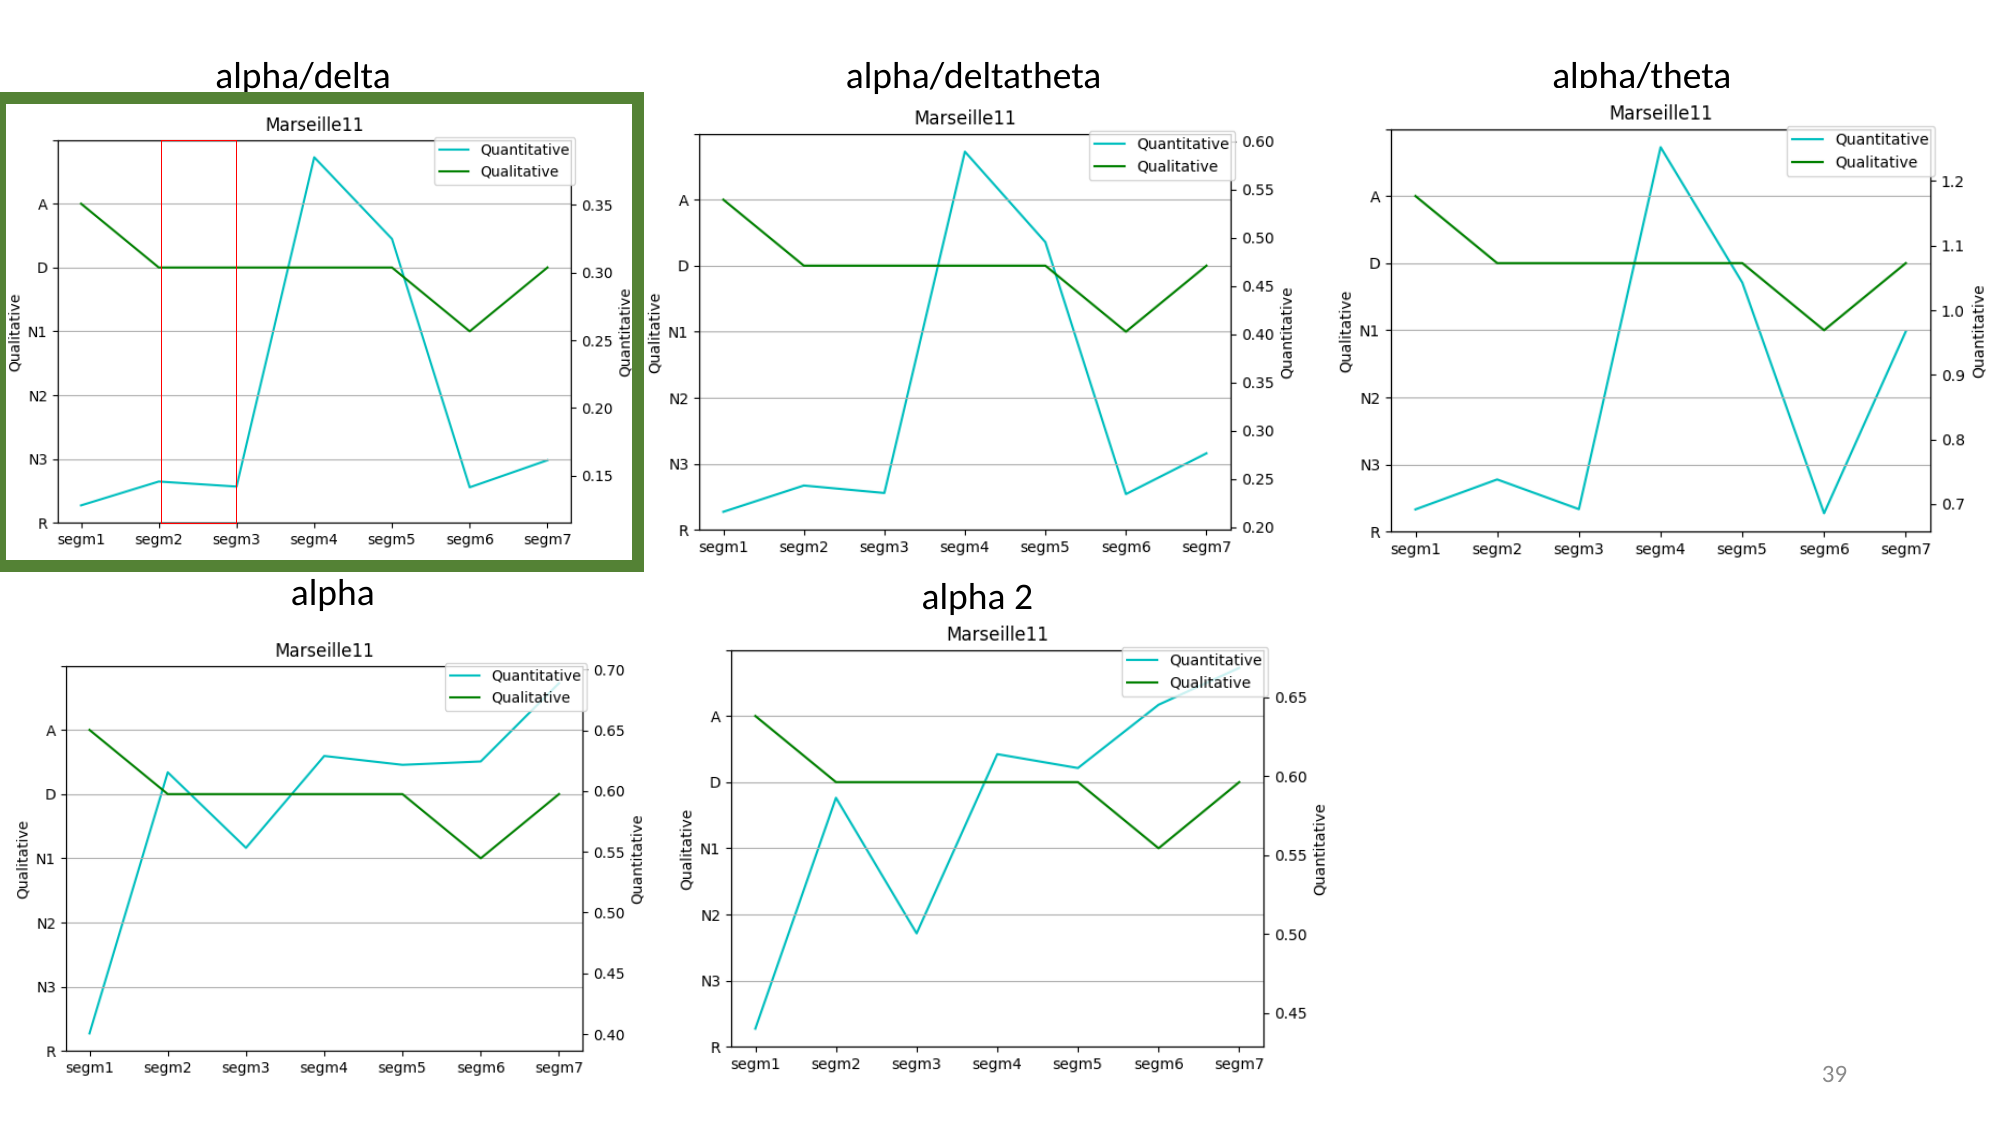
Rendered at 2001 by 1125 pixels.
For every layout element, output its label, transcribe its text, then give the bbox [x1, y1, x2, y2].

text_box alpha 2 [906, 565, 1136, 617]
text_box [0, 97, 639, 567]
text_box alpha/deltatheta [831, 43, 1136, 103]
text_box alpha [276, 567, 505, 621]
picture [5, 103, 1296, 565]
picture [670, 617, 1330, 1082]
slide_number 39 [1412, 1042, 1863, 1103]
text_box alpha/theta [1537, 43, 1843, 88]
text_box alpha/delta [200, 43, 430, 97]
picture [14, 638, 646, 1082]
picture [1329, 88, 1988, 563]
